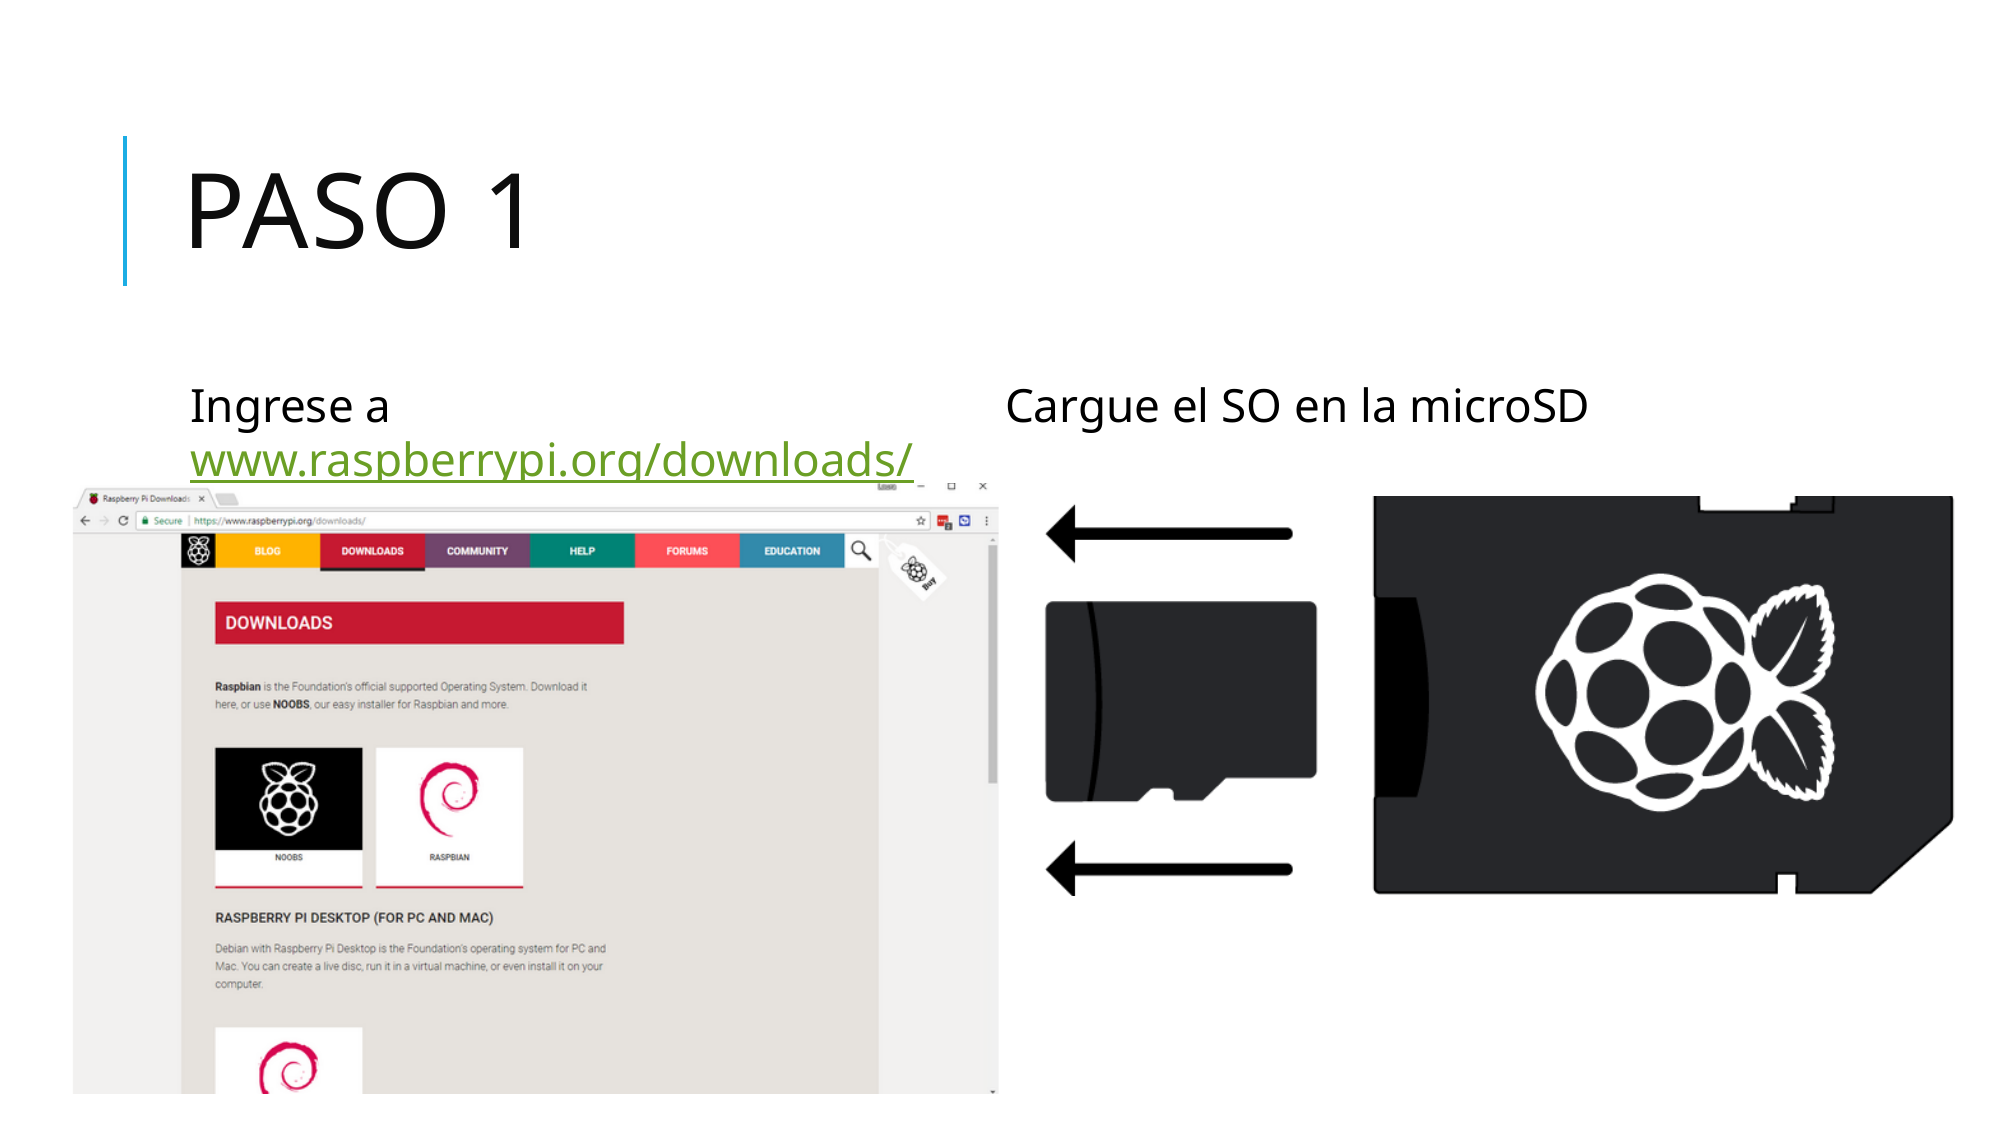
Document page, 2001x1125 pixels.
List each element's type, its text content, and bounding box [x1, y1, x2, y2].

picture [1039, 496, 1958, 897]
list Cargue el SO en la microSD [982, 375, 1763, 1035]
picture [71, 483, 1001, 1094]
title Paso 1 [168, 96, 1763, 342]
list Ingrese a www.raspberrypi.org/downloads/ [168, 375, 948, 478]
